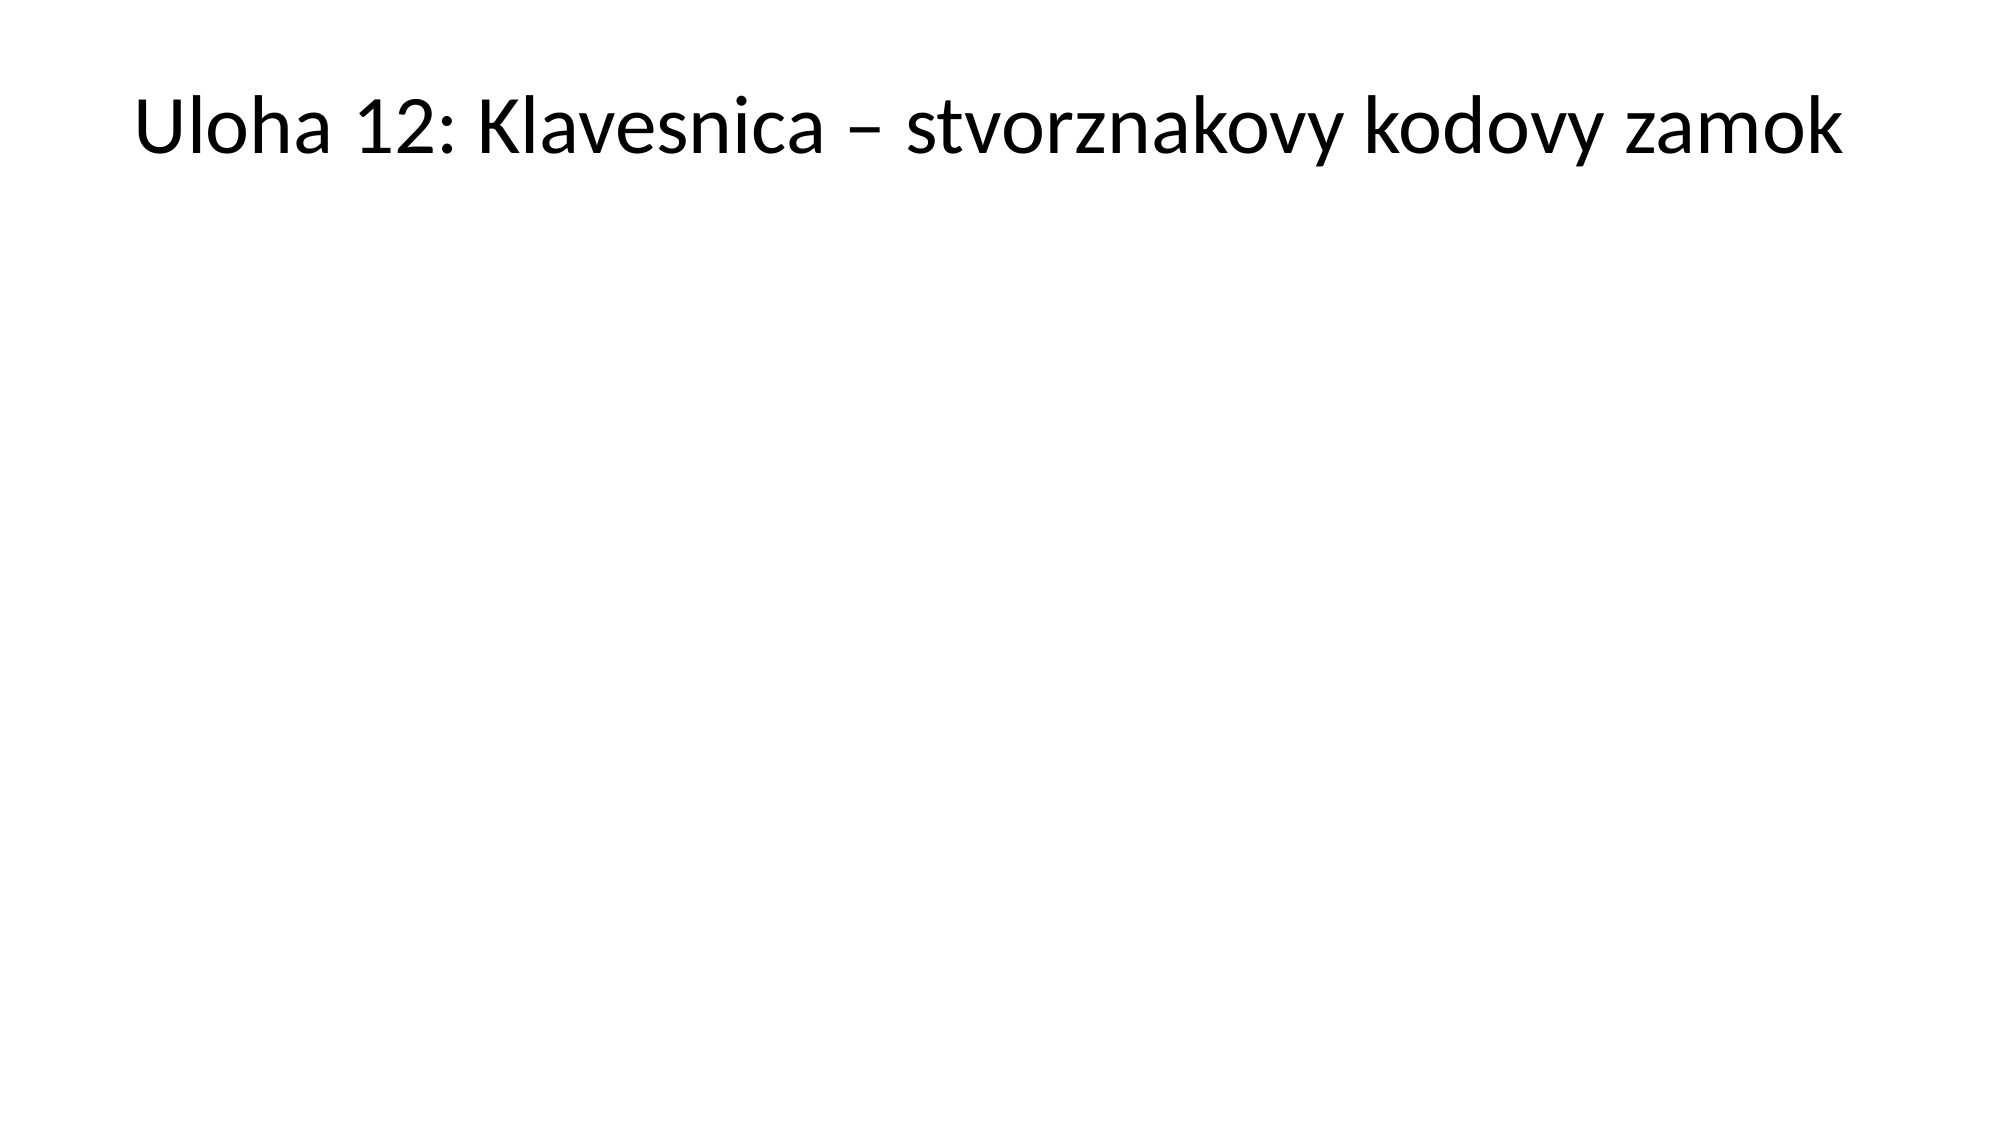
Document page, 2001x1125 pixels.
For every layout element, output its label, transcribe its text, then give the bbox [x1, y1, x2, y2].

text_box Uloha 12: Klavesnica – stvorznakovy kodovy zamok [118, 62, 1867, 178]
